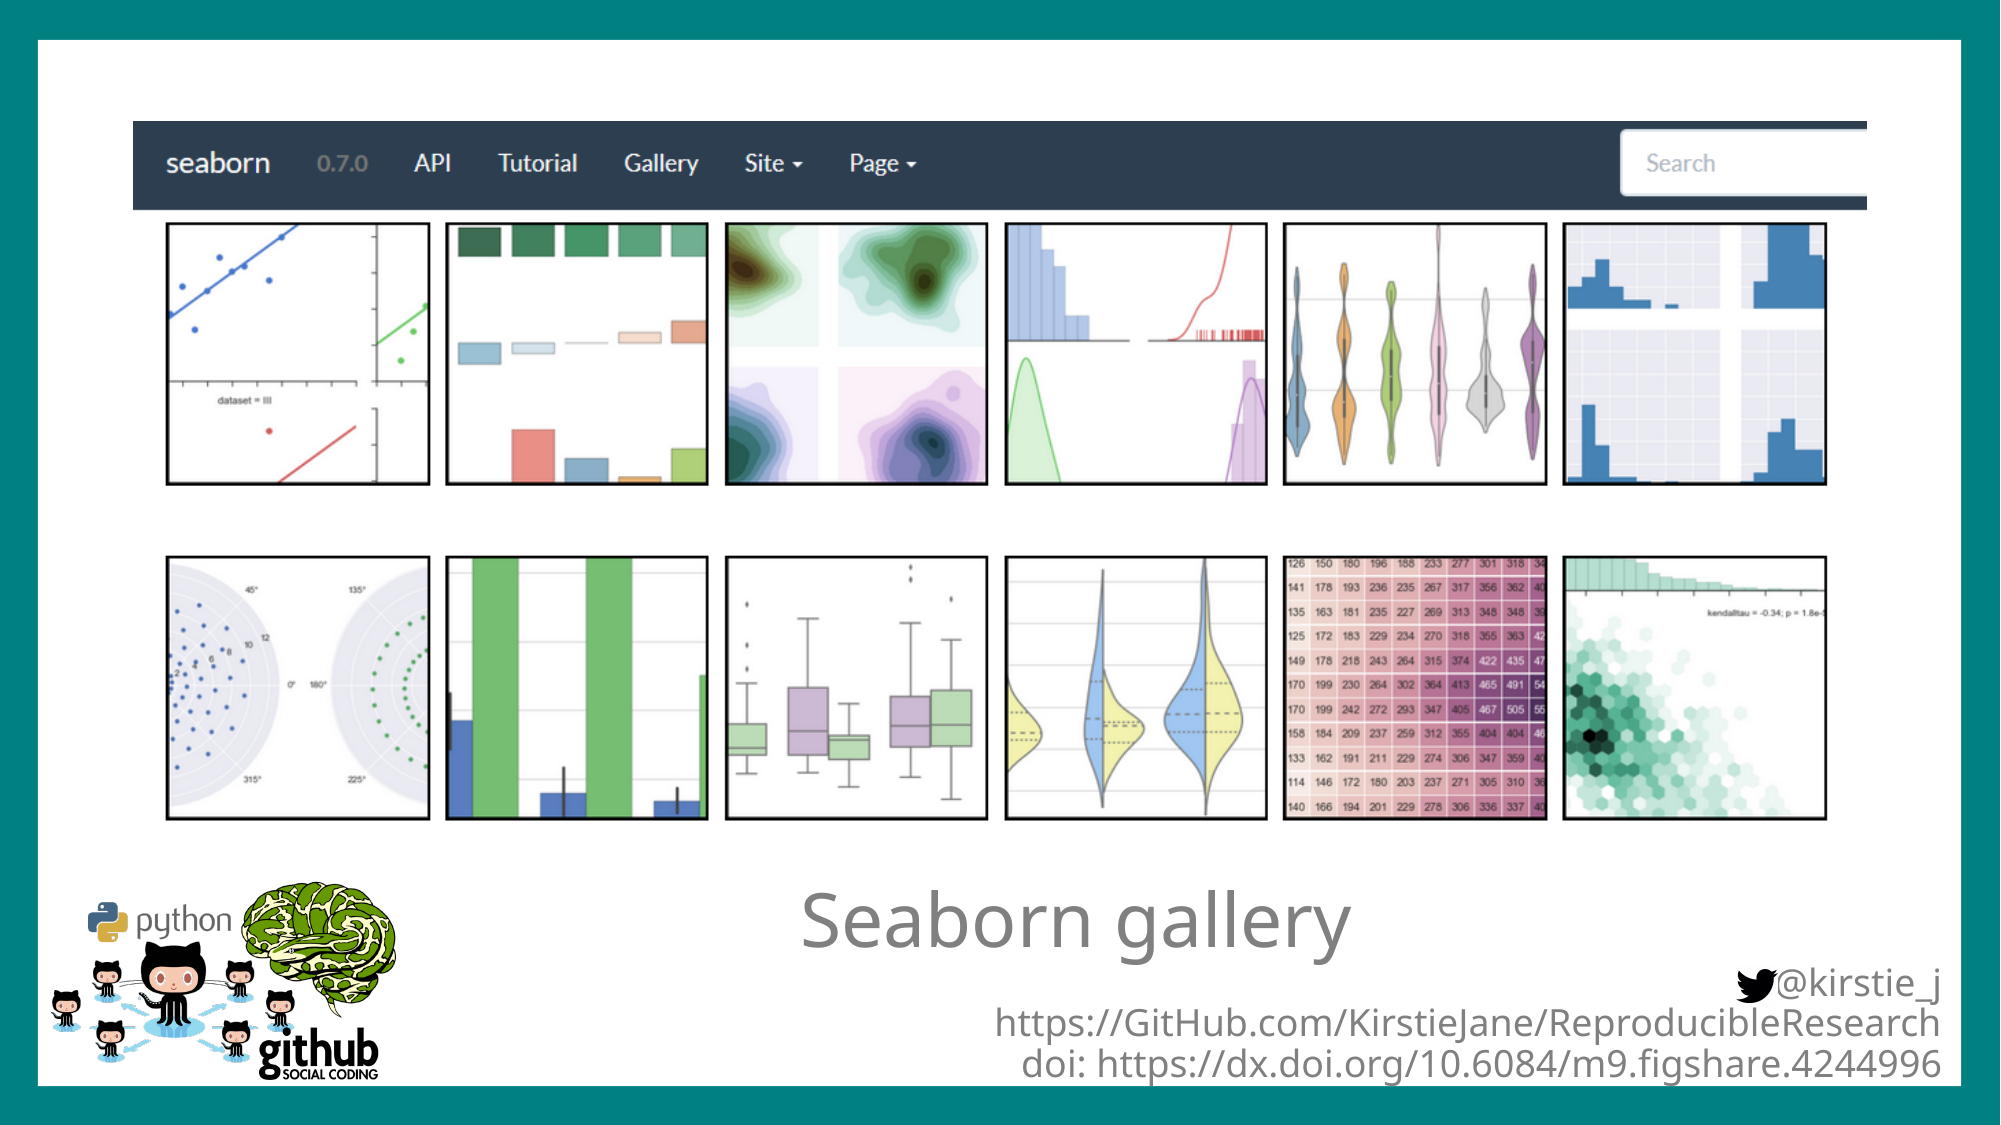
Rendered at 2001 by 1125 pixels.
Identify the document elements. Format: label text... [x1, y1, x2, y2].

picture [133, 121, 1867, 866]
picture [1736, 971, 1778, 1007]
picture [51, 872, 396, 1080]
text_box Seaborn gallery [349, 877, 1804, 971]
